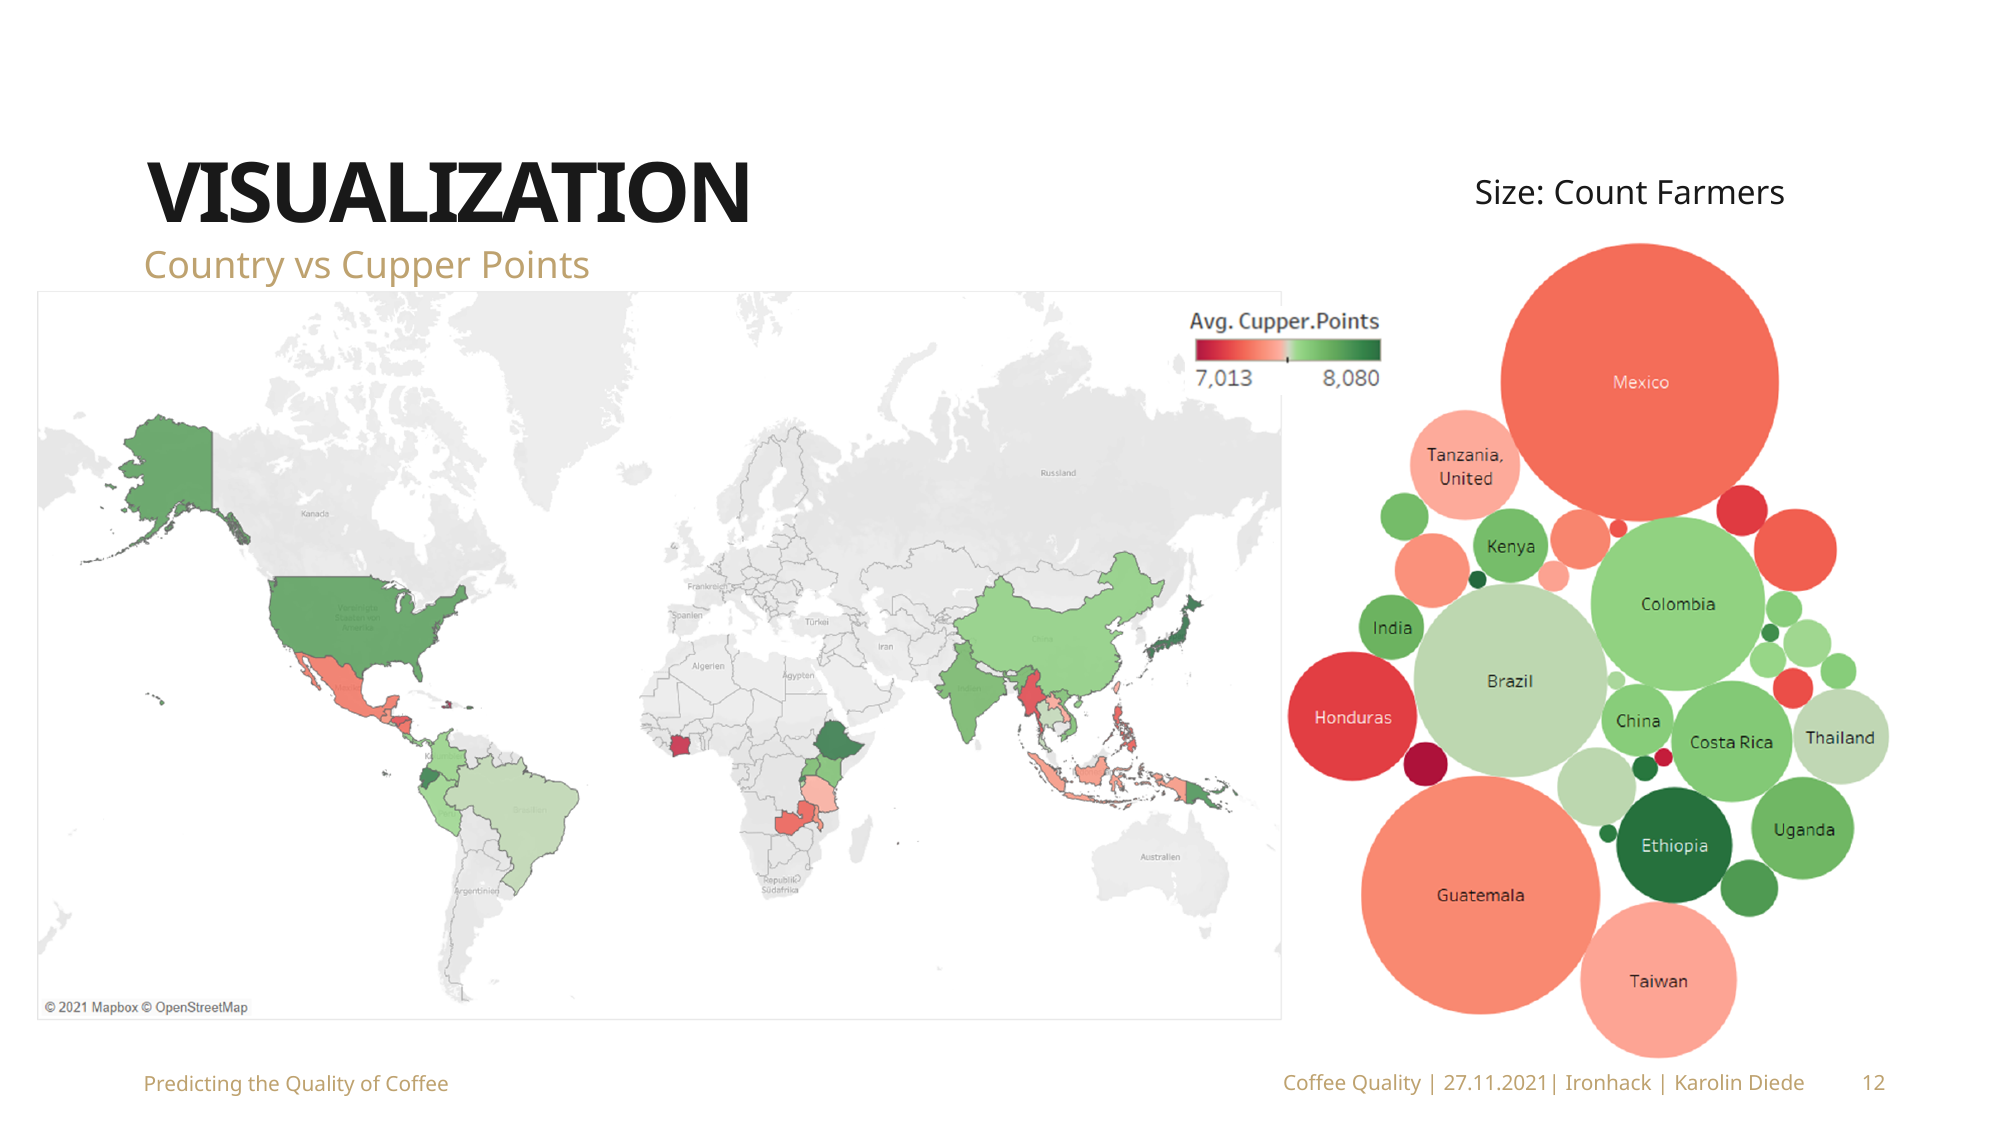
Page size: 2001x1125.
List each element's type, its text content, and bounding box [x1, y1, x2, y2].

list Country vs Cupper Points [143, 240, 1285, 287]
picture [37, 237, 1895, 1060]
text_box Size: Count Farmers [1474, 171, 1786, 212]
title Visualization [147, 149, 1674, 241]
footer Predicting the Quality of Coffee [143, 1070, 819, 1096]
